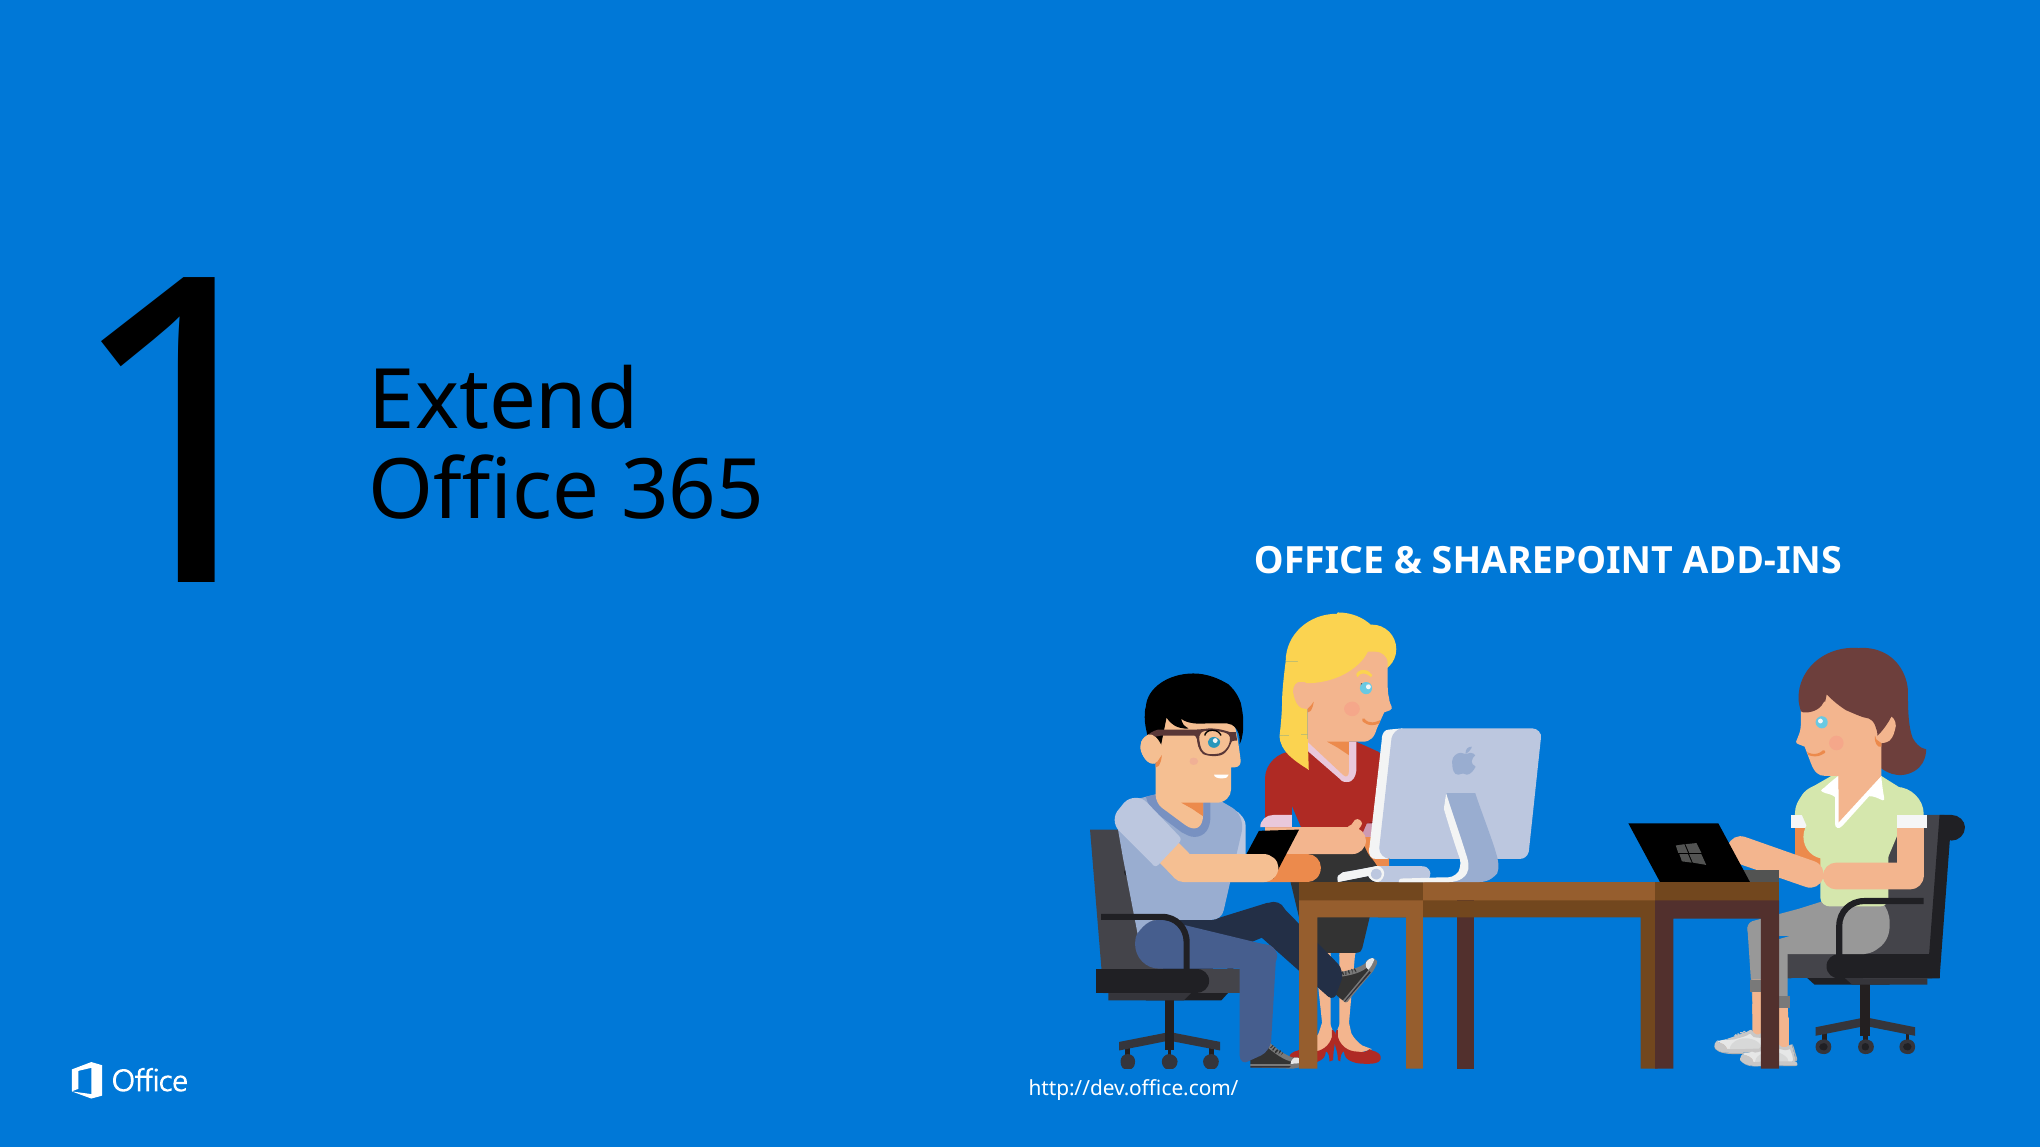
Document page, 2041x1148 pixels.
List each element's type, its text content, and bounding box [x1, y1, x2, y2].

list Extend Office 365 [346, 386, 1320, 508]
text_box OFFICE & SHAREPOINT ADD-INS [1239, 528, 1858, 589]
list 1 [39, 198, 346, 695]
